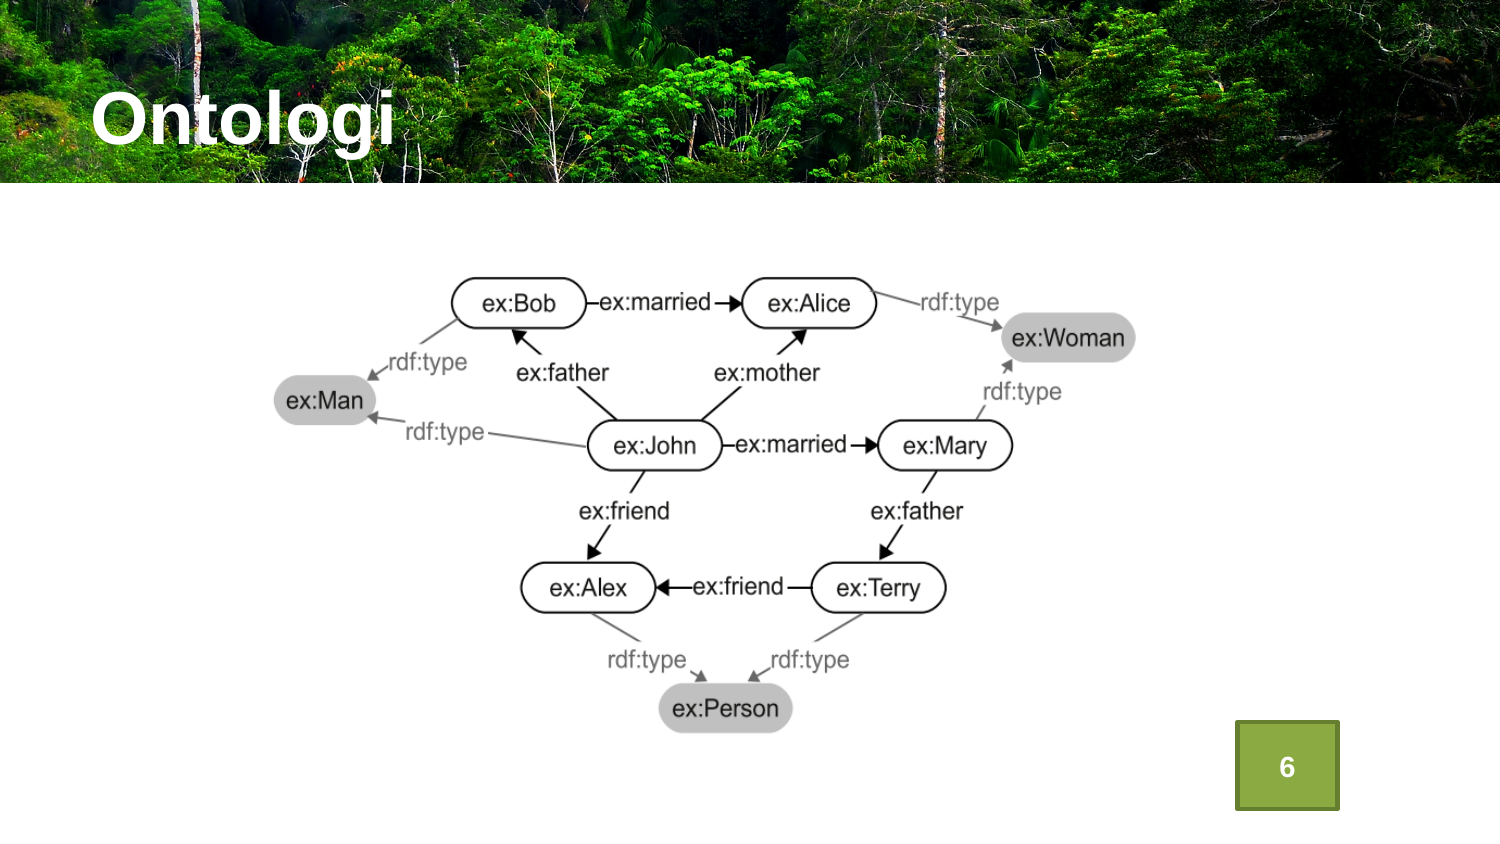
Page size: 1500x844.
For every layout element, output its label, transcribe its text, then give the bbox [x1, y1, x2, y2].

picture [249, 234, 1163, 754]
text_box 6 [1235, 720, 1340, 811]
picture [0, 0, 1500, 183]
